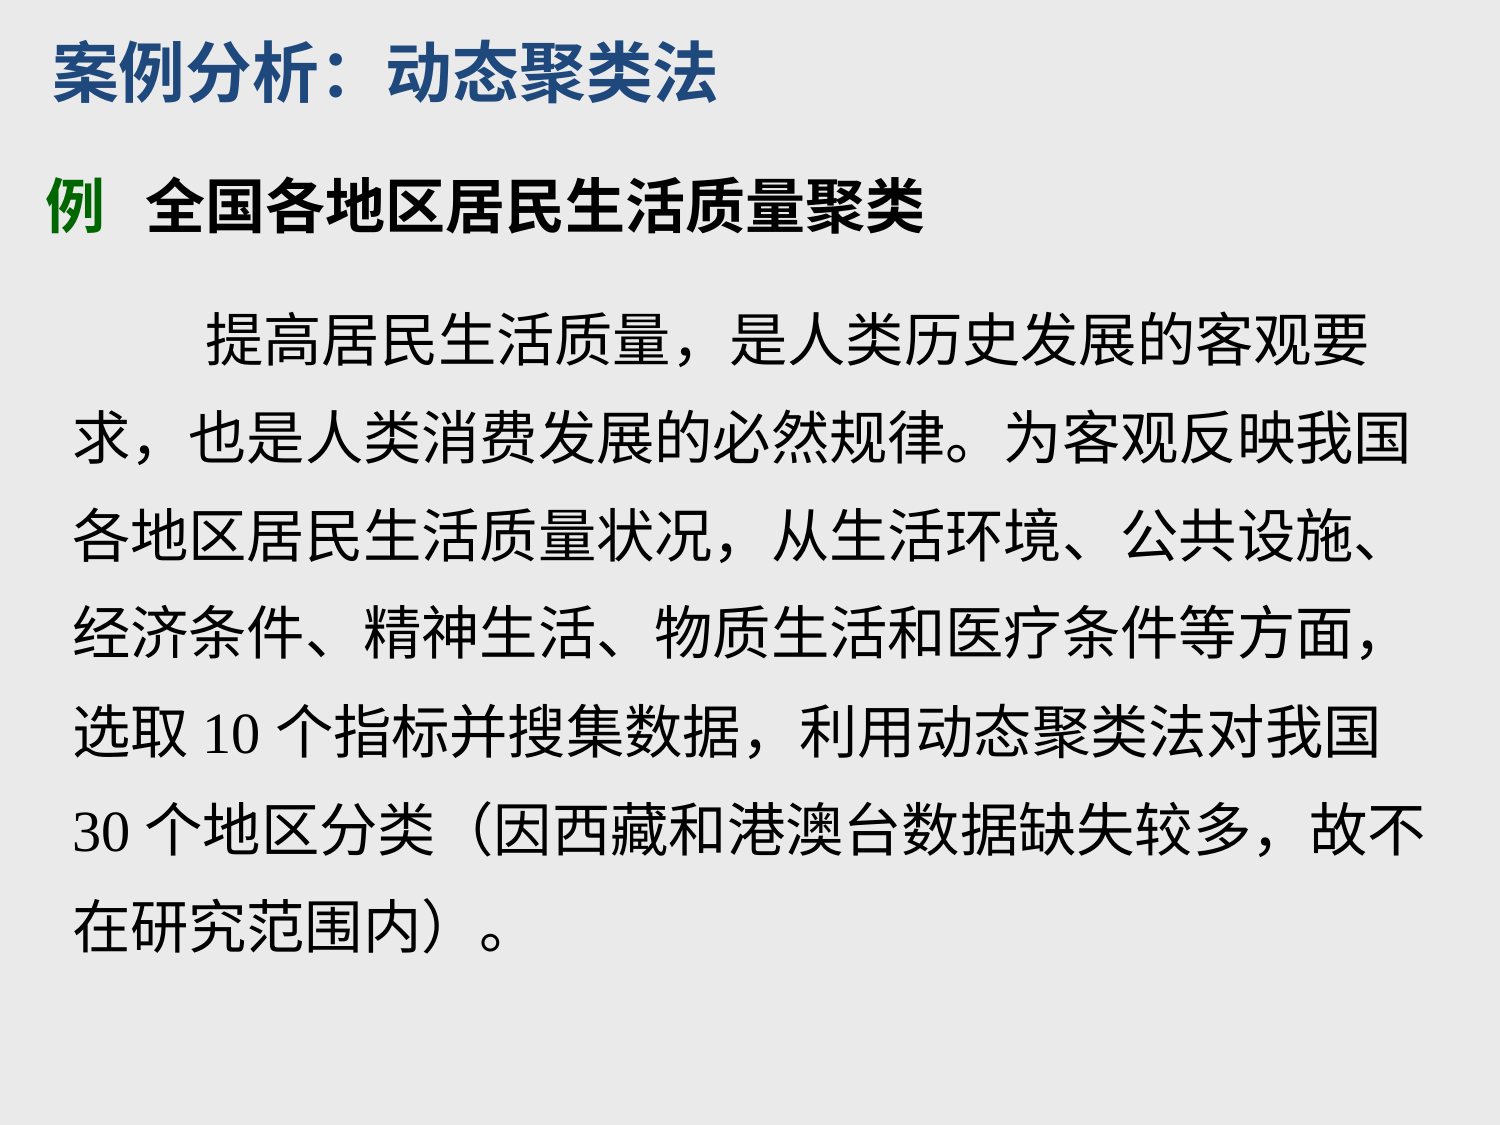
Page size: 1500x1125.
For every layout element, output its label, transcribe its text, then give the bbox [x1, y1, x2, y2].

text_box 例 全国各地区居民生活质量聚类 [30, 161, 1177, 321]
text_box 提高居民生活质量，是人类历史发展的客观要求，也是人类消费发展的必然规律。为客观反映我国各地区居民生活质量状况，从生活环境、公共设施、经济条件、精神生活、物质生活和医疗条件等方面，选取10个指标并搜集数据，利用动态聚类法对我国30个地区分类（因西藏和港澳台数据缺失较多，故不在研究范围内）。 [57, 267, 1443, 968]
text_box 案例分析：动态聚类法 [37, 23, 1397, 119]
